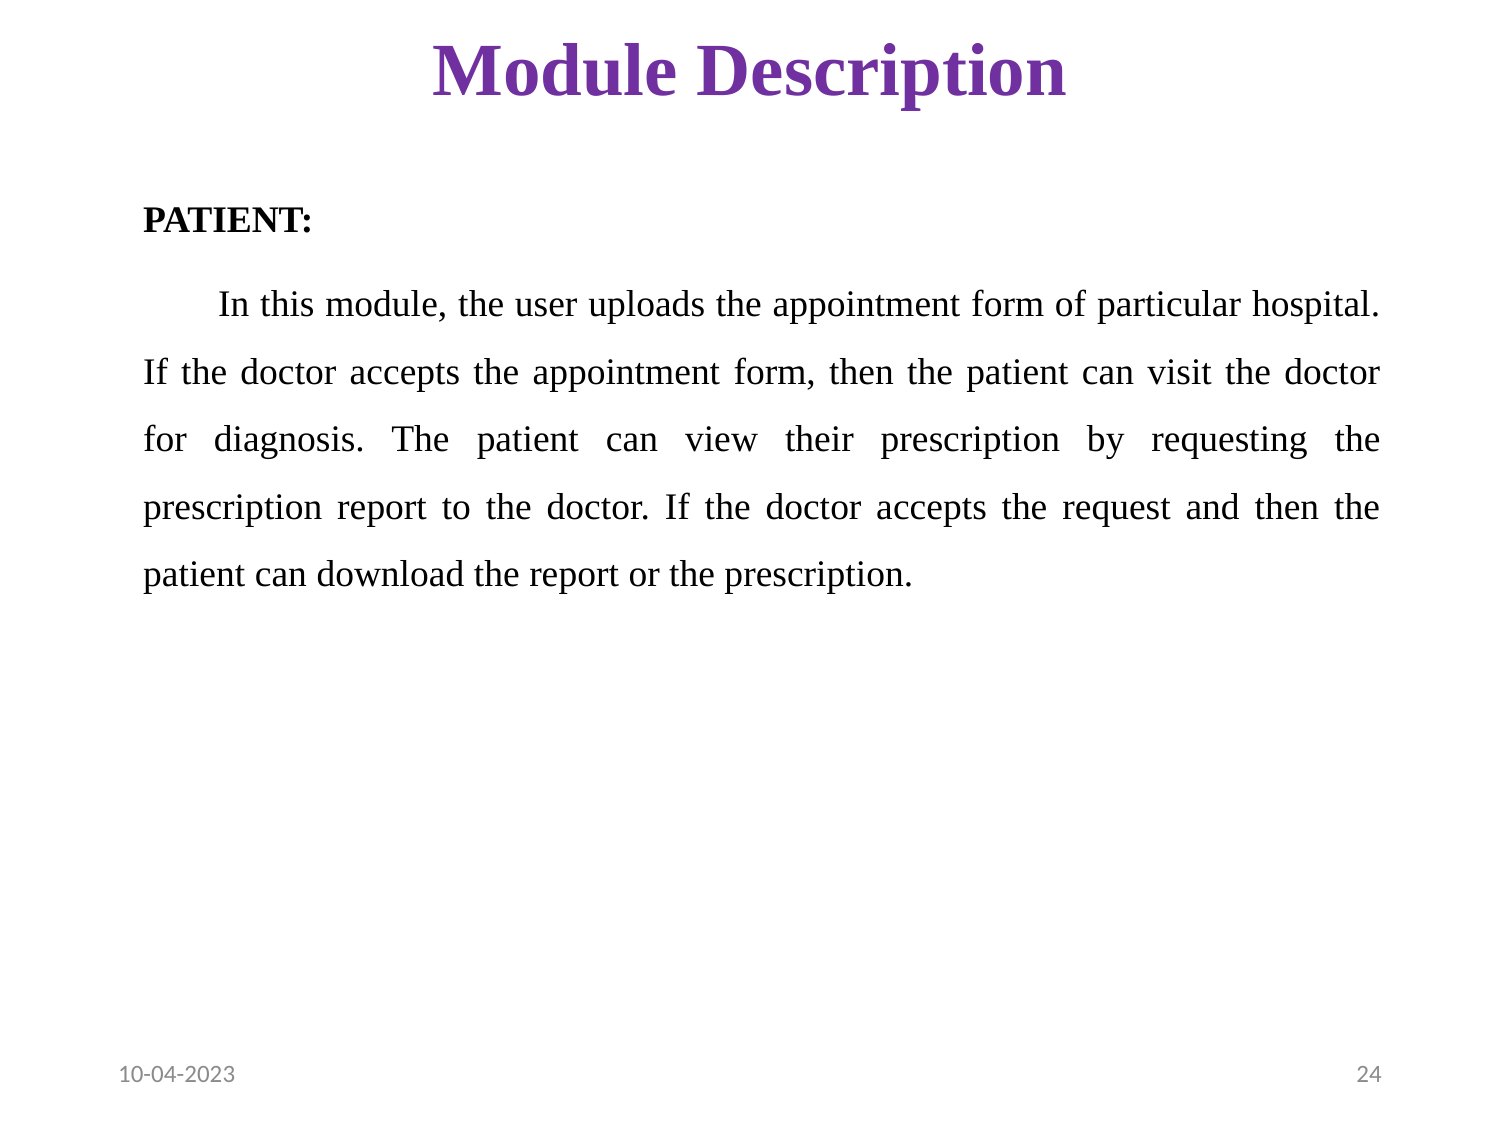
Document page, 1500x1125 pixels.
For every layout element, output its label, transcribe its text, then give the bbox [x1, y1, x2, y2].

slide_number 24 [1059, 1042, 1397, 1103]
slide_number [103, 1042, 441, 1103]
text_box PATIENT: In this module, the user uploads the appointment form of particular hospital. If the doctor accepts the appointment form, then the patient can visit the doctor for diagnosis. The patient can view their prescription by requesting the prescription report to the doctor. If the doctor accepts the request and then the patient can download the report or the prescription. [128, 165, 1397, 686]
title Module Description [103, 27, 1397, 115]
